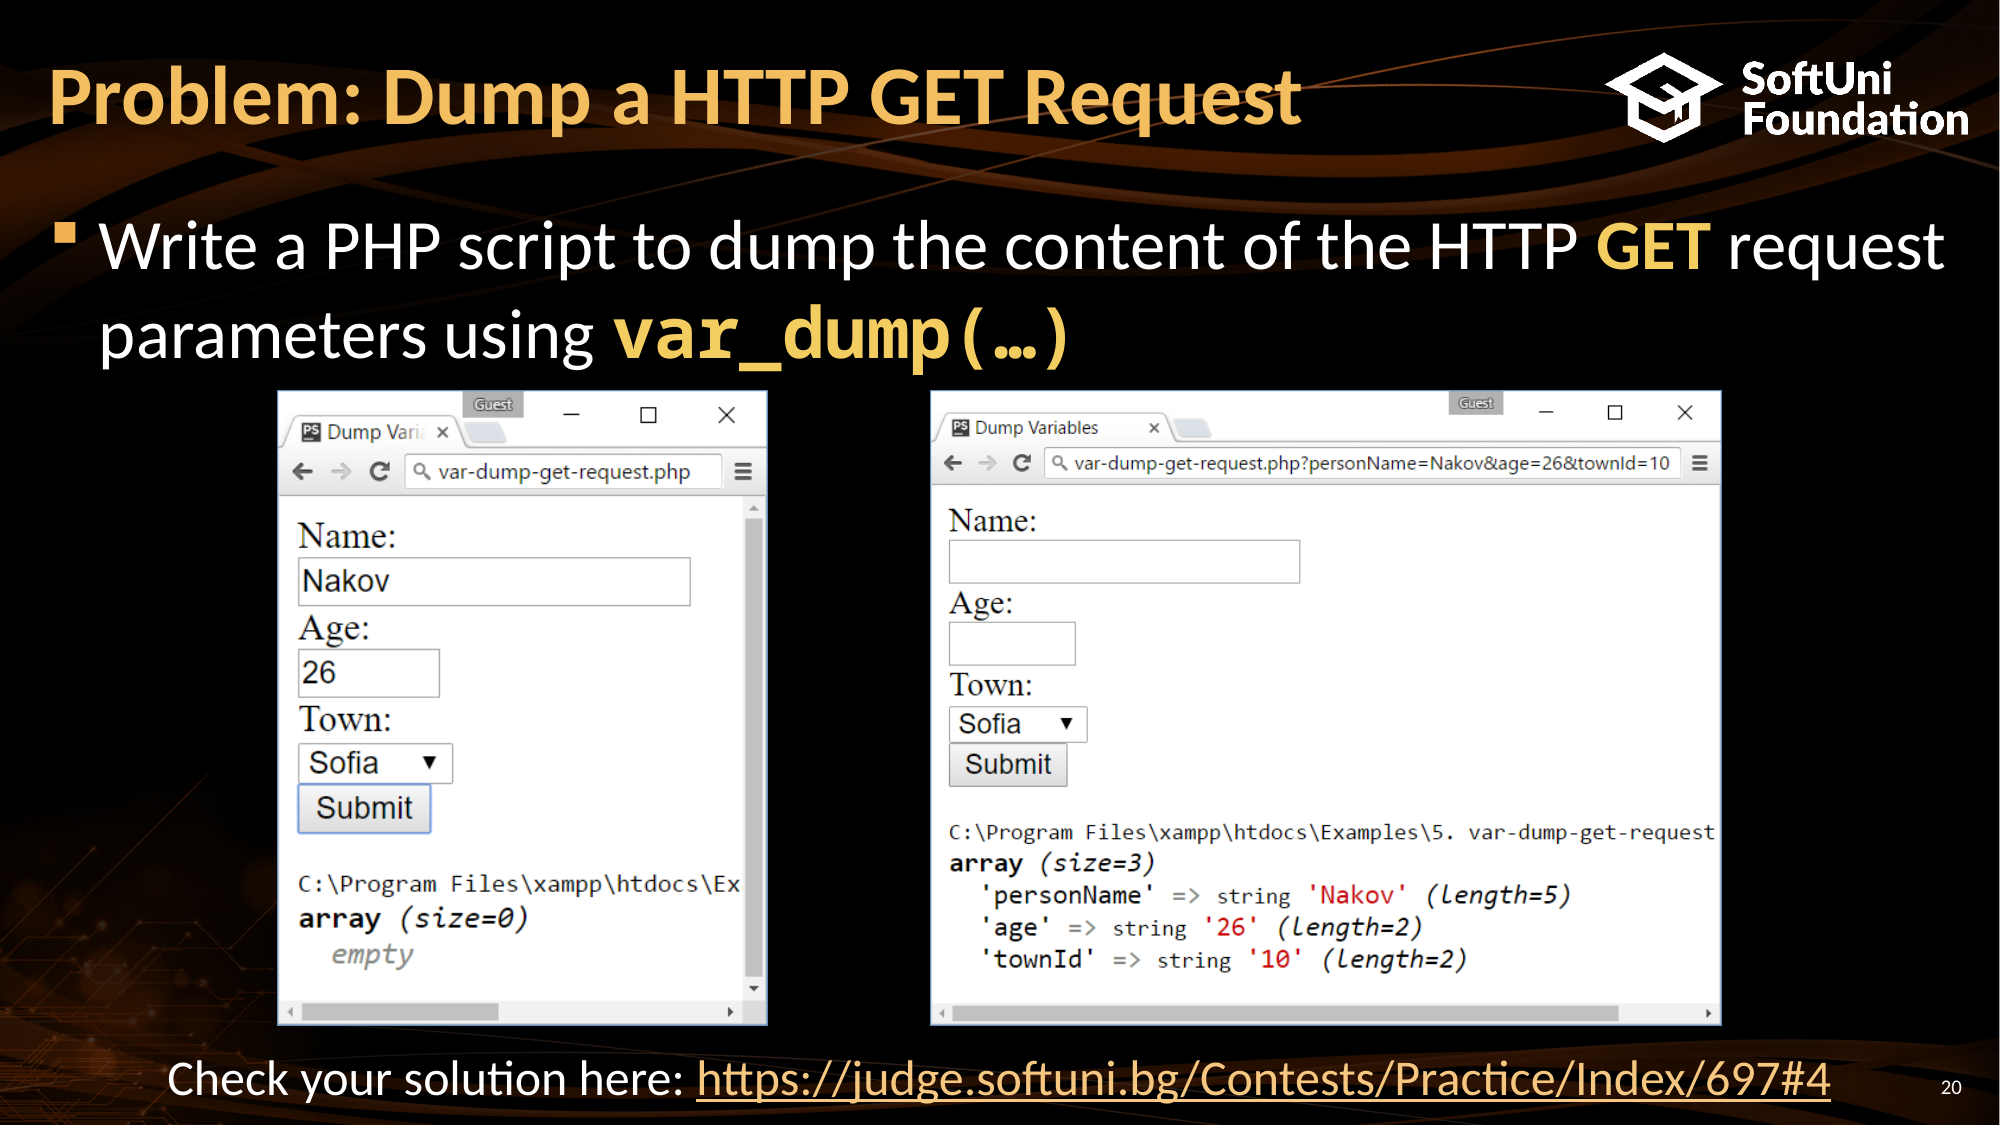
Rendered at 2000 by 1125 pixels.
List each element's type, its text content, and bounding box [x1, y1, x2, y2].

list Write a PHP script to dump the content of the HTTP GET request parameters using var_dump(…) [31, 188, 1968, 1103]
picture [0, 0, 2000, 1125]
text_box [277, 390, 1722, 1026]
title Problem: Dump a HTTP GET Request [30, 6, 1602, 189]
text_box Check your solution here: https://judge.softuni.bg/Contests/Practice/Index/697#4 [133, 1038, 1866, 1113]
